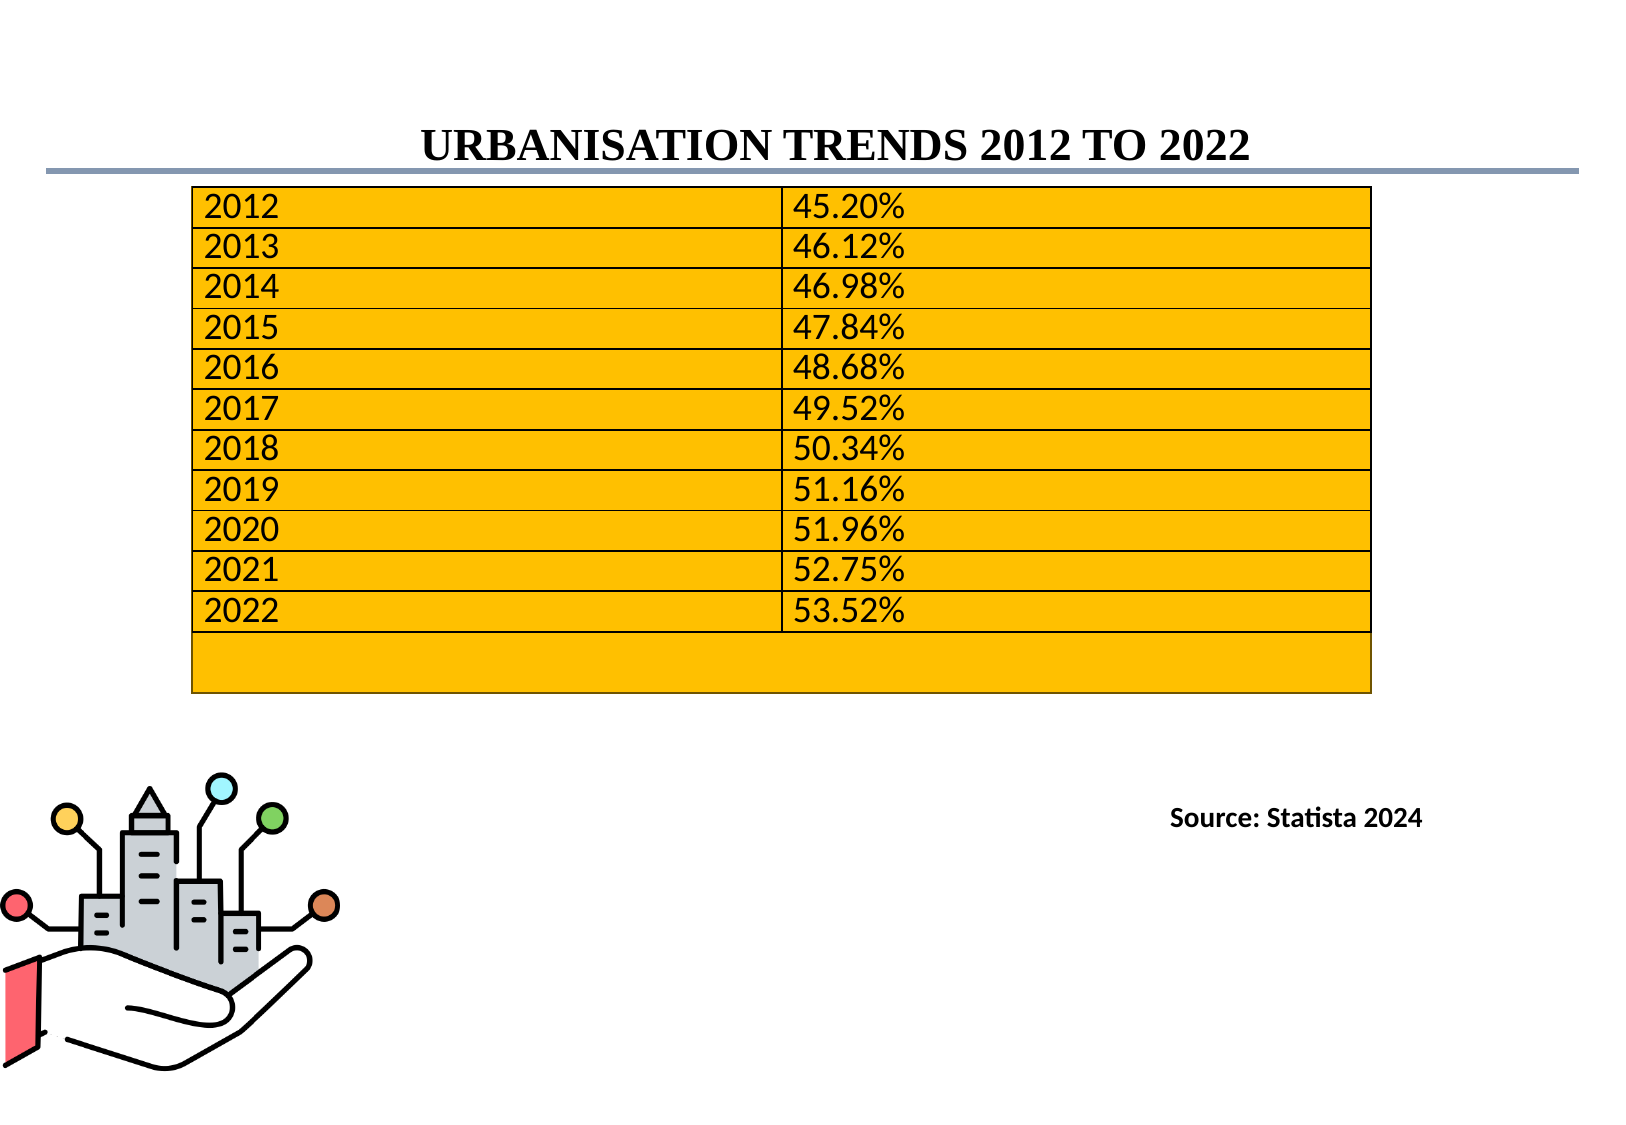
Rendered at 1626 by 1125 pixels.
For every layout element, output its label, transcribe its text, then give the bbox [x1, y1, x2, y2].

table_header 45.20% [783, 188, 1370, 227]
table_cell 2016 [193, 350, 781, 388]
table_cell 52.75% [783, 552, 1370, 590]
picture [0, 751, 340, 1092]
table_cell 50.34% [783, 431, 1370, 469]
text_box [191, 632, 1372, 694]
table_cell 2013 [193, 229, 781, 267]
table_cell 2018 [193, 431, 781, 469]
table_header 2012 [193, 188, 781, 227]
title URBANISATION TRENDS 2012 TO 2022 [134, 174, 1537, 248]
table_cell 2015 [193, 309, 781, 348]
table_cell 2020 [193, 511, 781, 550]
table_cell 2019 [193, 471, 781, 510]
text_box Source: Statista 2024 [1155, 791, 1496, 886]
table_cell 2017 [193, 390, 781, 429]
table_cell 2021 [193, 552, 781, 590]
title URBANISATION TRENDS 2012 TO 2022 [134, 29, 1537, 168]
table_cell 51.16% [783, 471, 1370, 510]
table_cell 51.96% [783, 511, 1370, 550]
table_cell 46.12% [783, 229, 1370, 267]
table_cell 49.52% [783, 390, 1370, 429]
table_cell 46.98% [783, 269, 1370, 308]
table_cell 53.52% [783, 592, 1370, 631]
table_cell 48.68% [783, 350, 1370, 388]
table_cell 2014 [193, 269, 781, 308]
table_cell 2022 [193, 592, 781, 631]
table_cell 47.84% [783, 309, 1370, 348]
